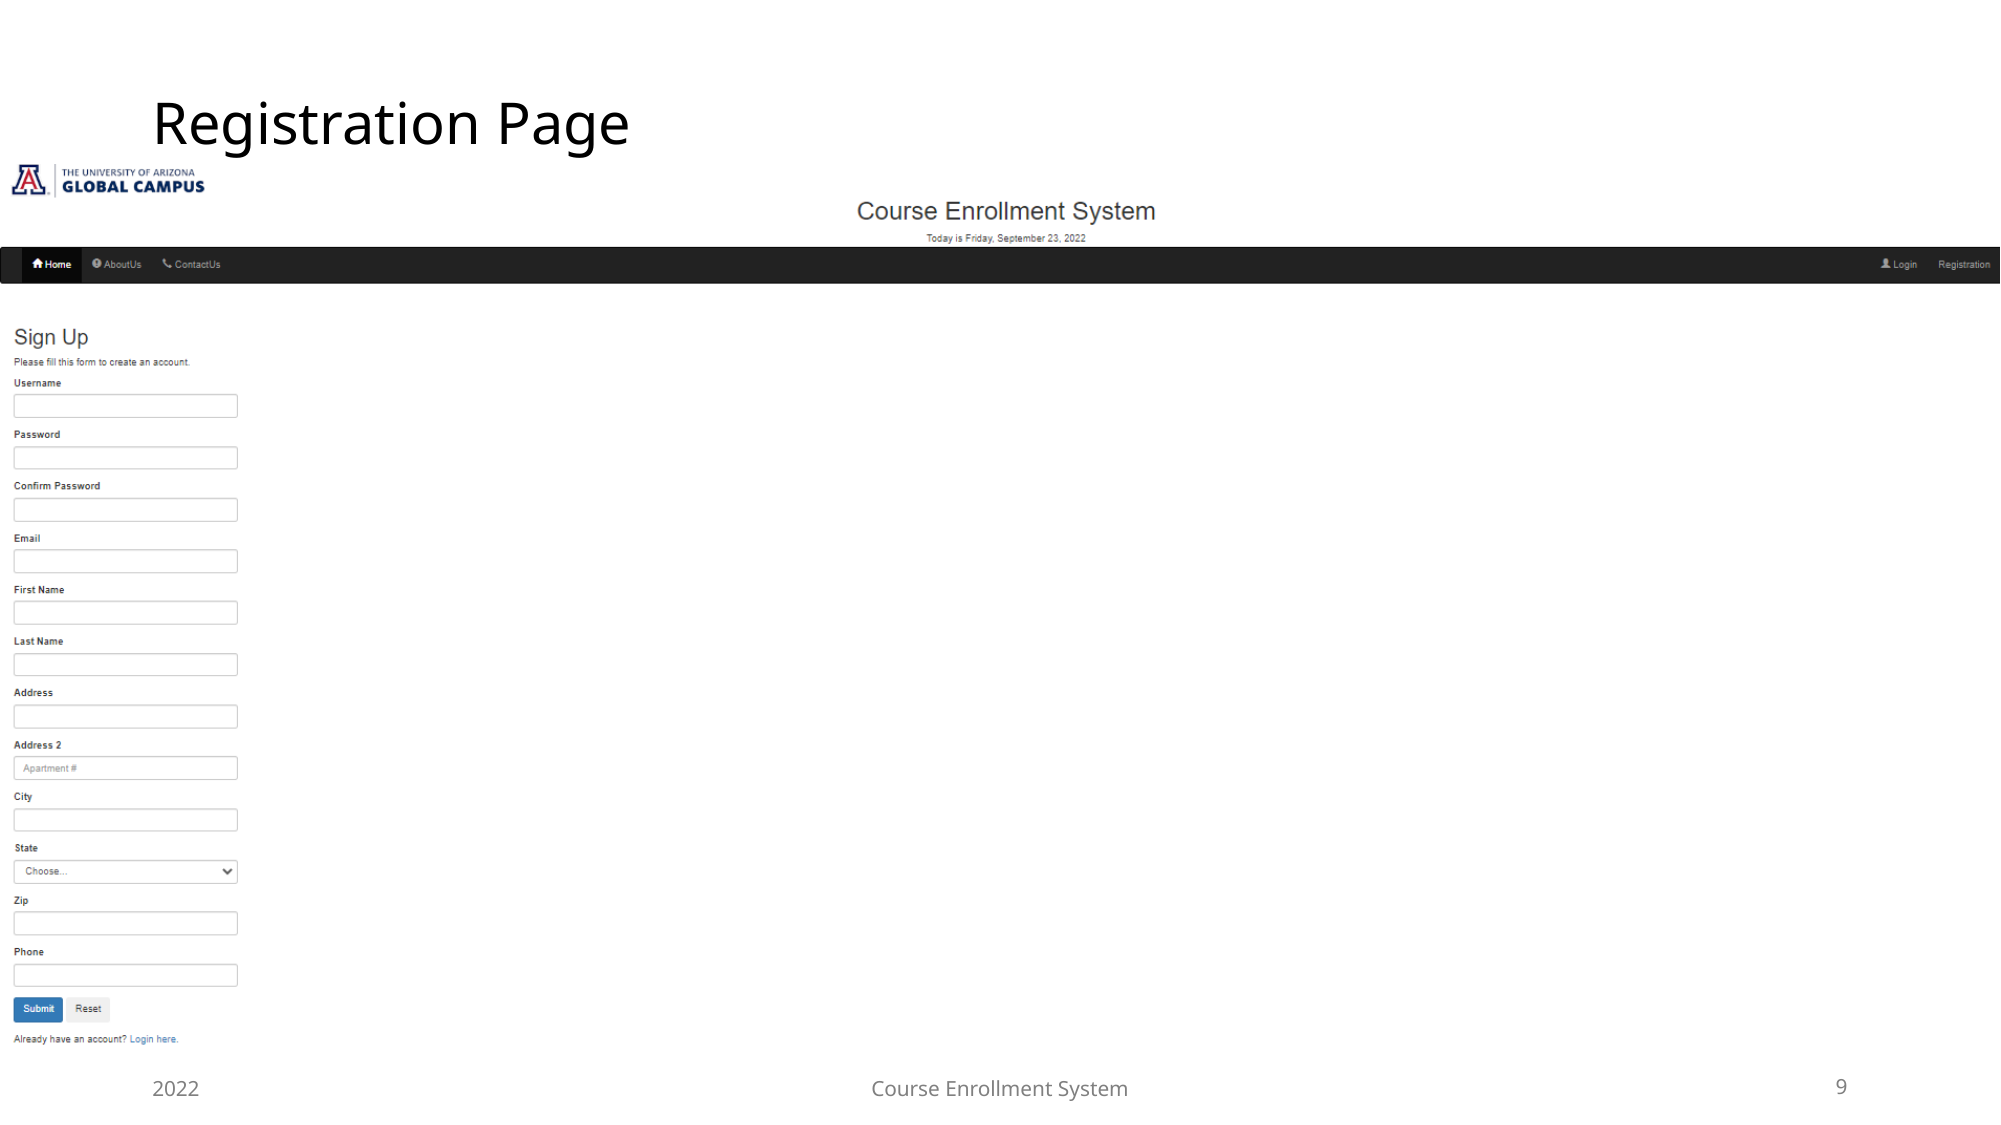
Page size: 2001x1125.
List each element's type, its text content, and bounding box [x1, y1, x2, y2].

slide_number 9 [1412, 1072, 1863, 1103]
footer Course Enrollment System [662, 1072, 1338, 1103]
picture [0, 164, 2000, 1054]
slide_number 2022 [137, 1072, 588, 1103]
title Registration Page [137, 87, 1863, 164]
